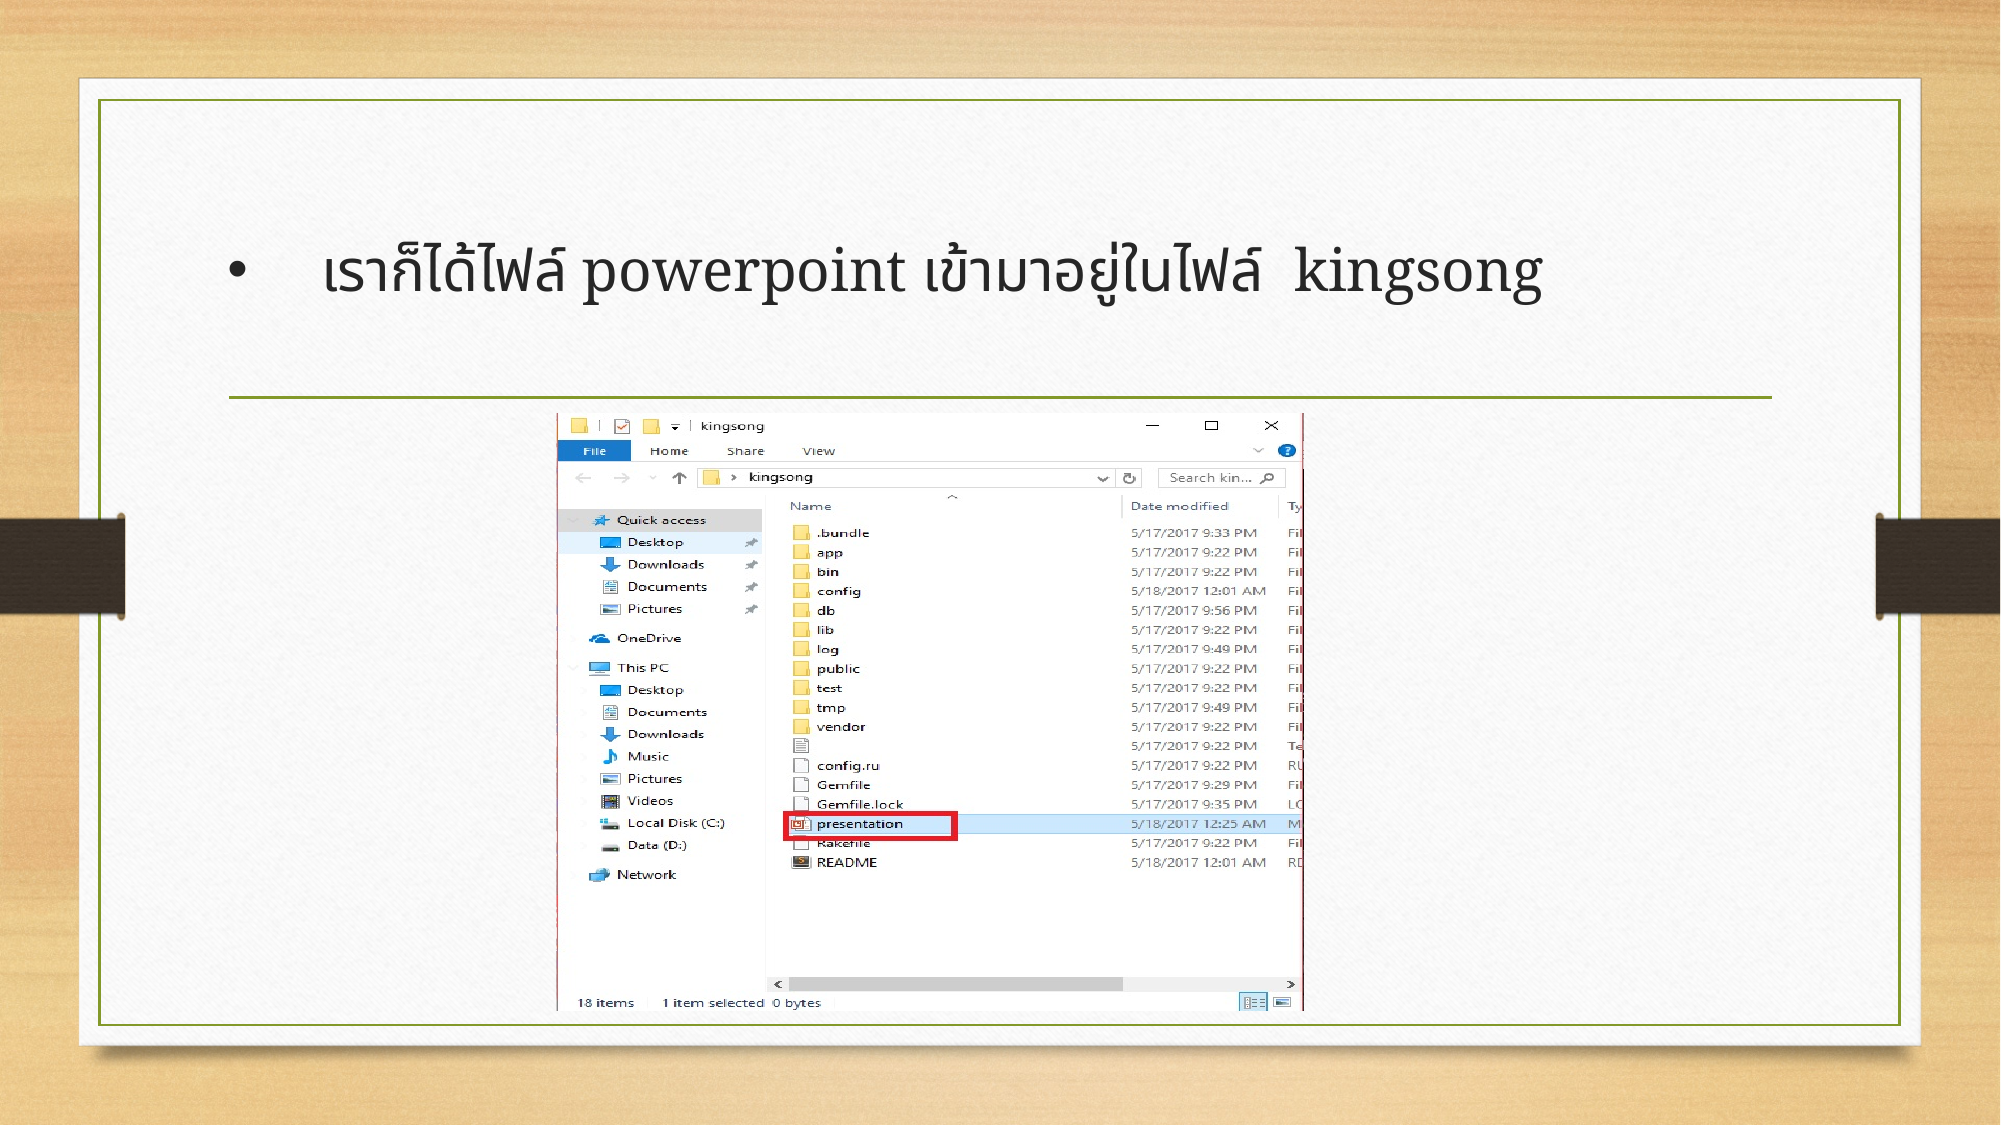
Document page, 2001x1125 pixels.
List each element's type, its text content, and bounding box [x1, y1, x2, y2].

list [556, 412, 1305, 1012]
picture [0, 0, 2001, 1125]
title เราก็ได้ไฟล์ powerpoint เข้ามาอยู่ในไฟล์ kingsong [212, 161, 1788, 375]
